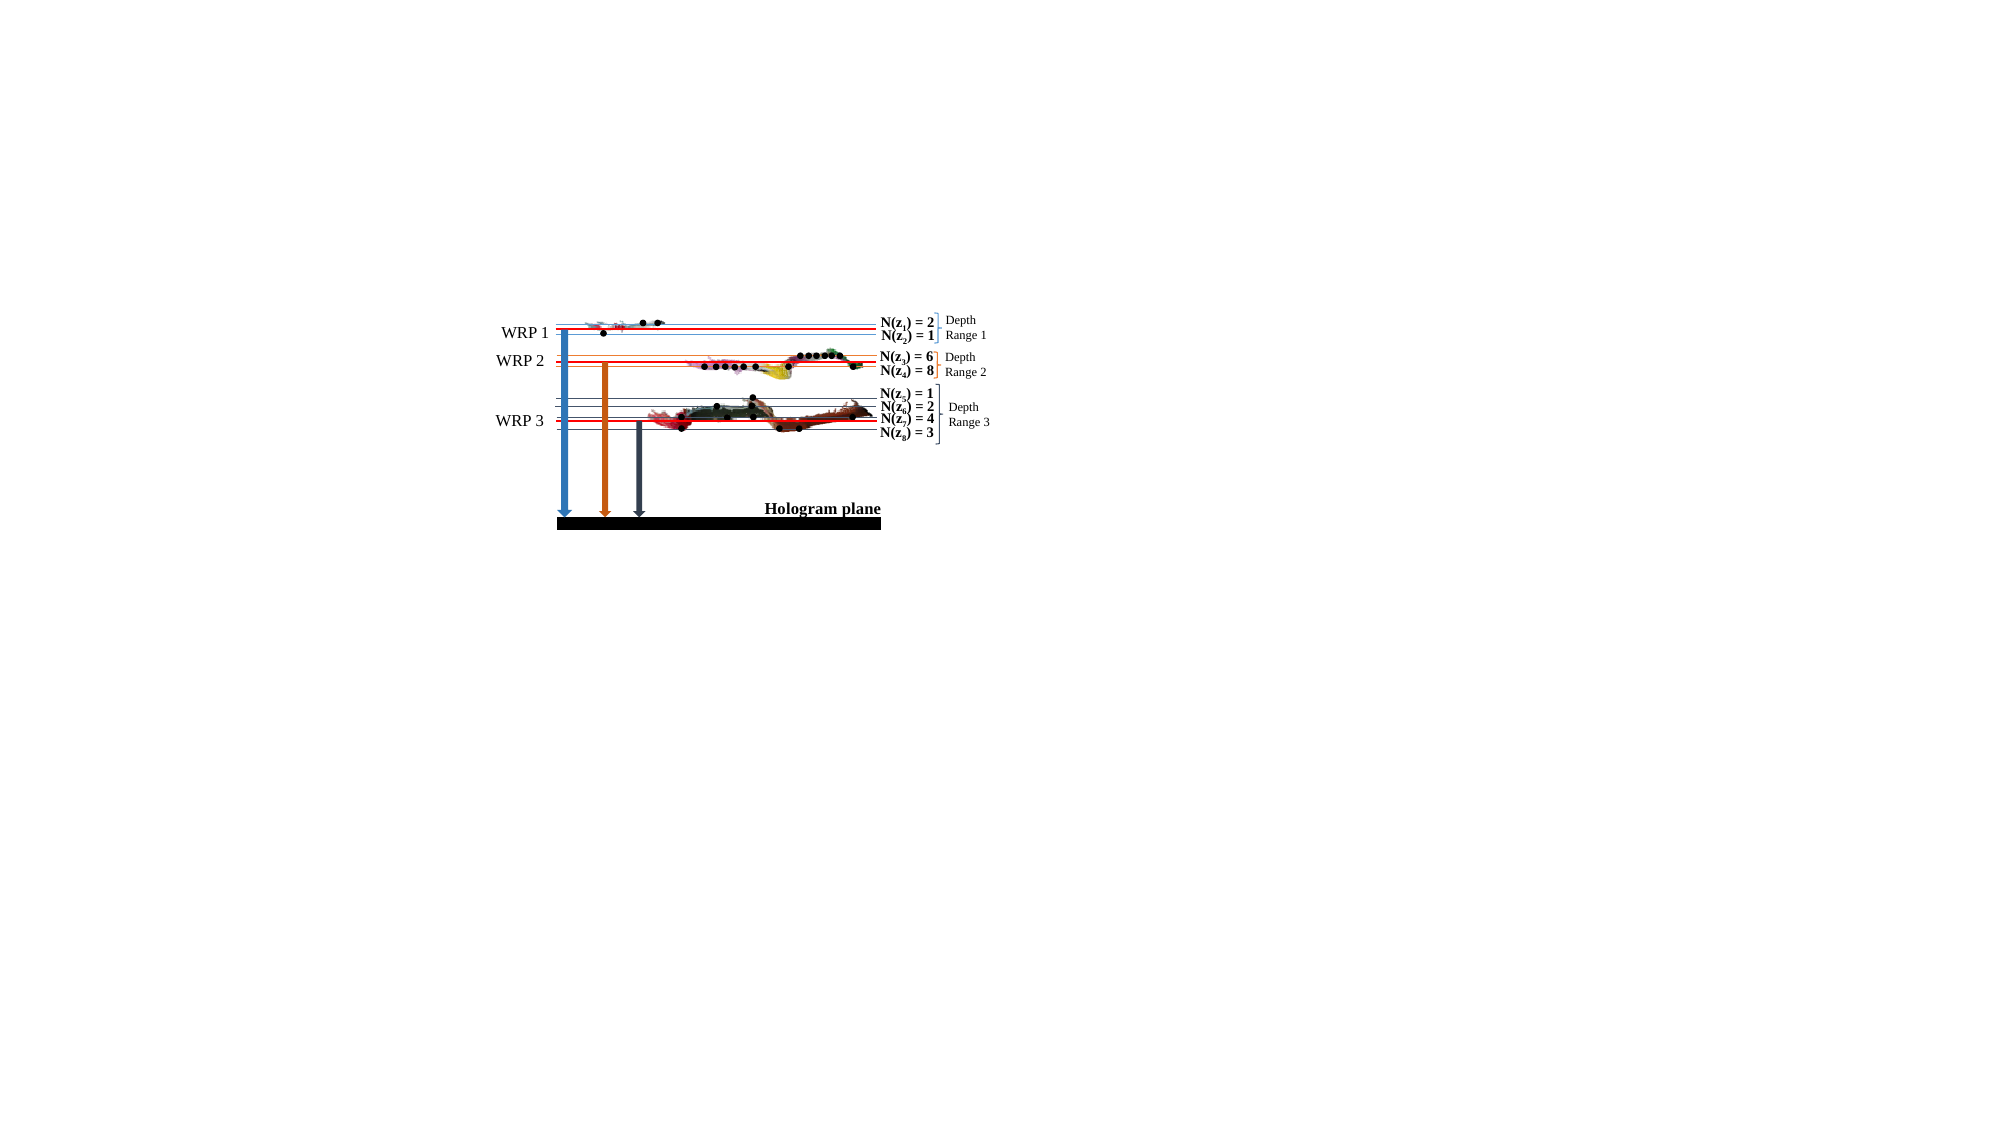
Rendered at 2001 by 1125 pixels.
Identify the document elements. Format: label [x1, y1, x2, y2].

text_box [480, 292, 1003, 526]
